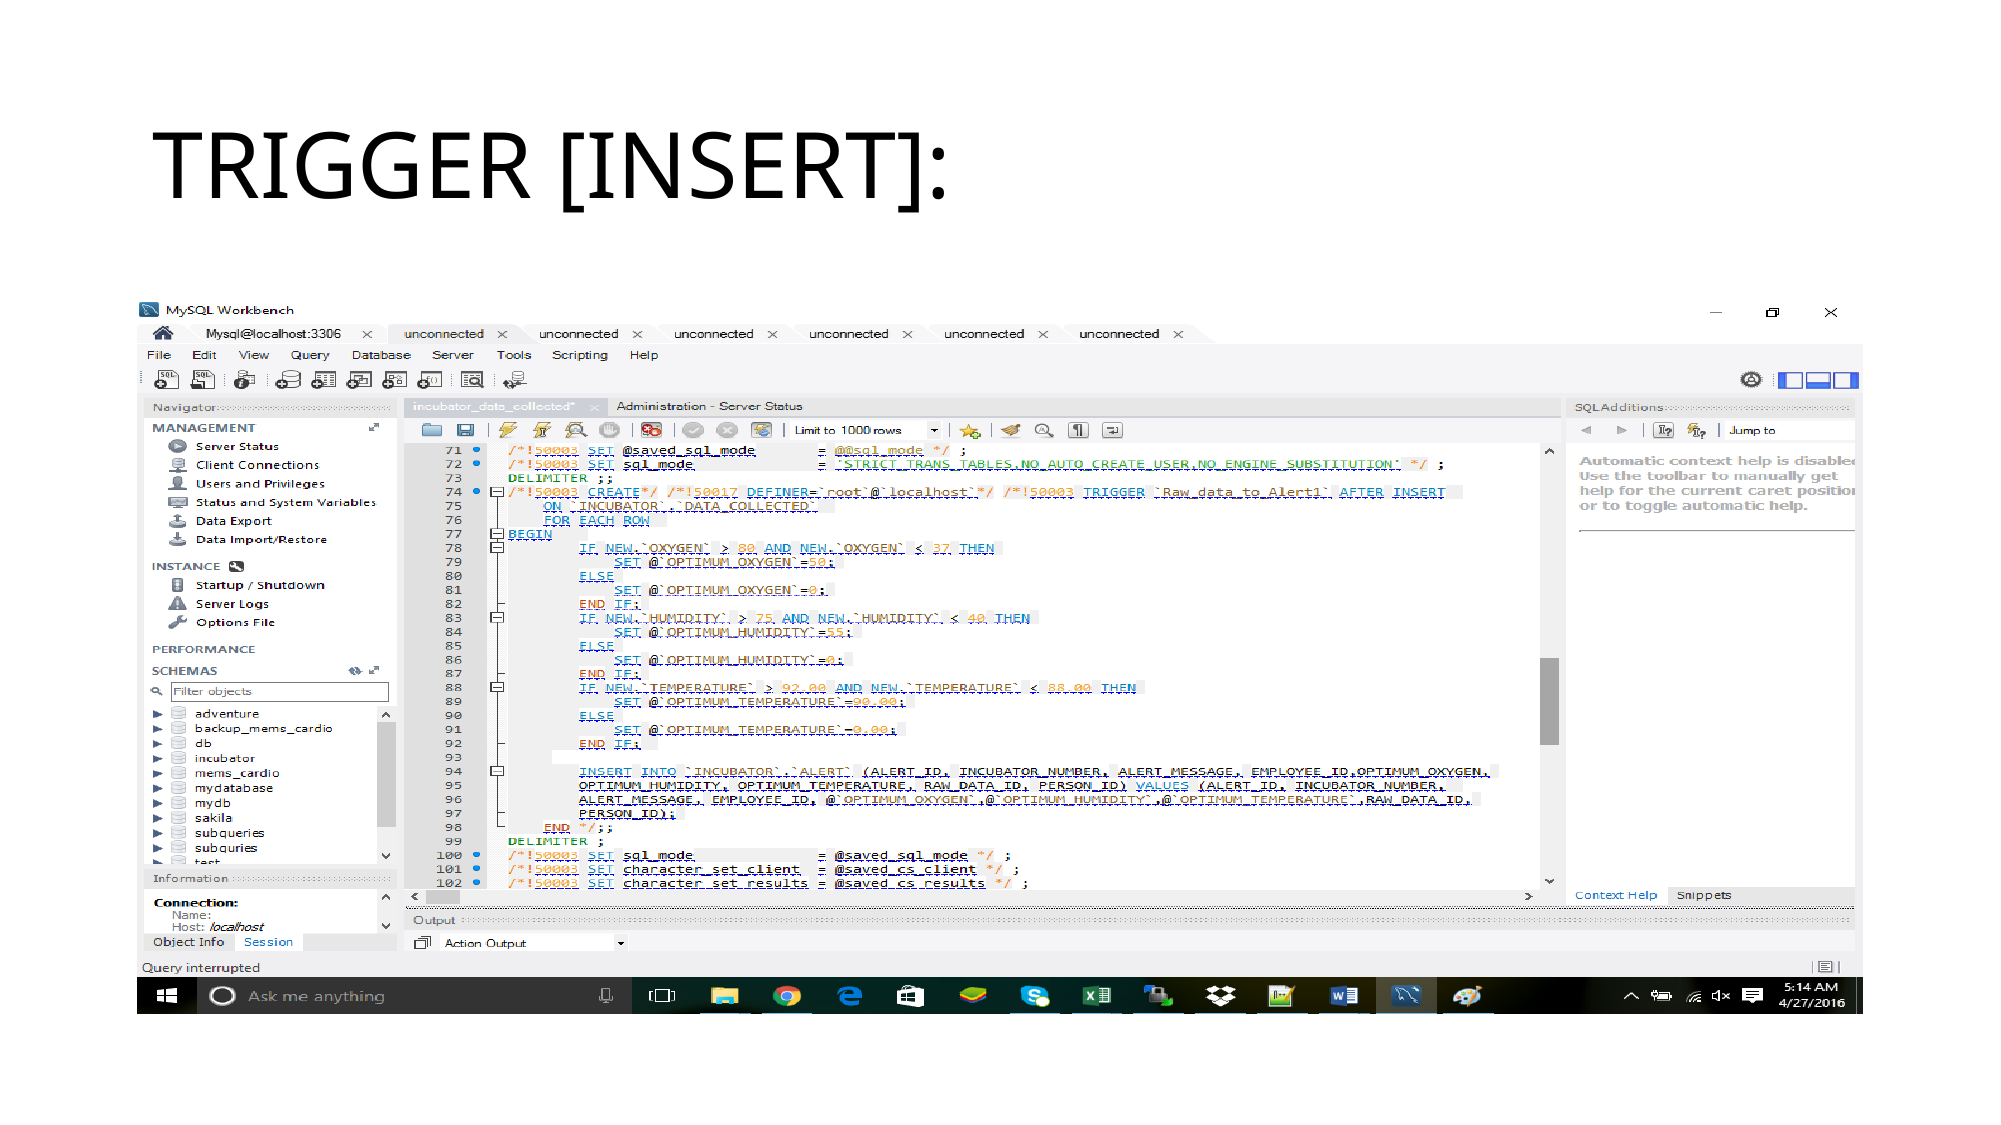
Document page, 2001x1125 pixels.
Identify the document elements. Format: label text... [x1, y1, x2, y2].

title TRIGGER [INSERT]: [137, 59, 1863, 278]
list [137, 299, 1863, 1014]
